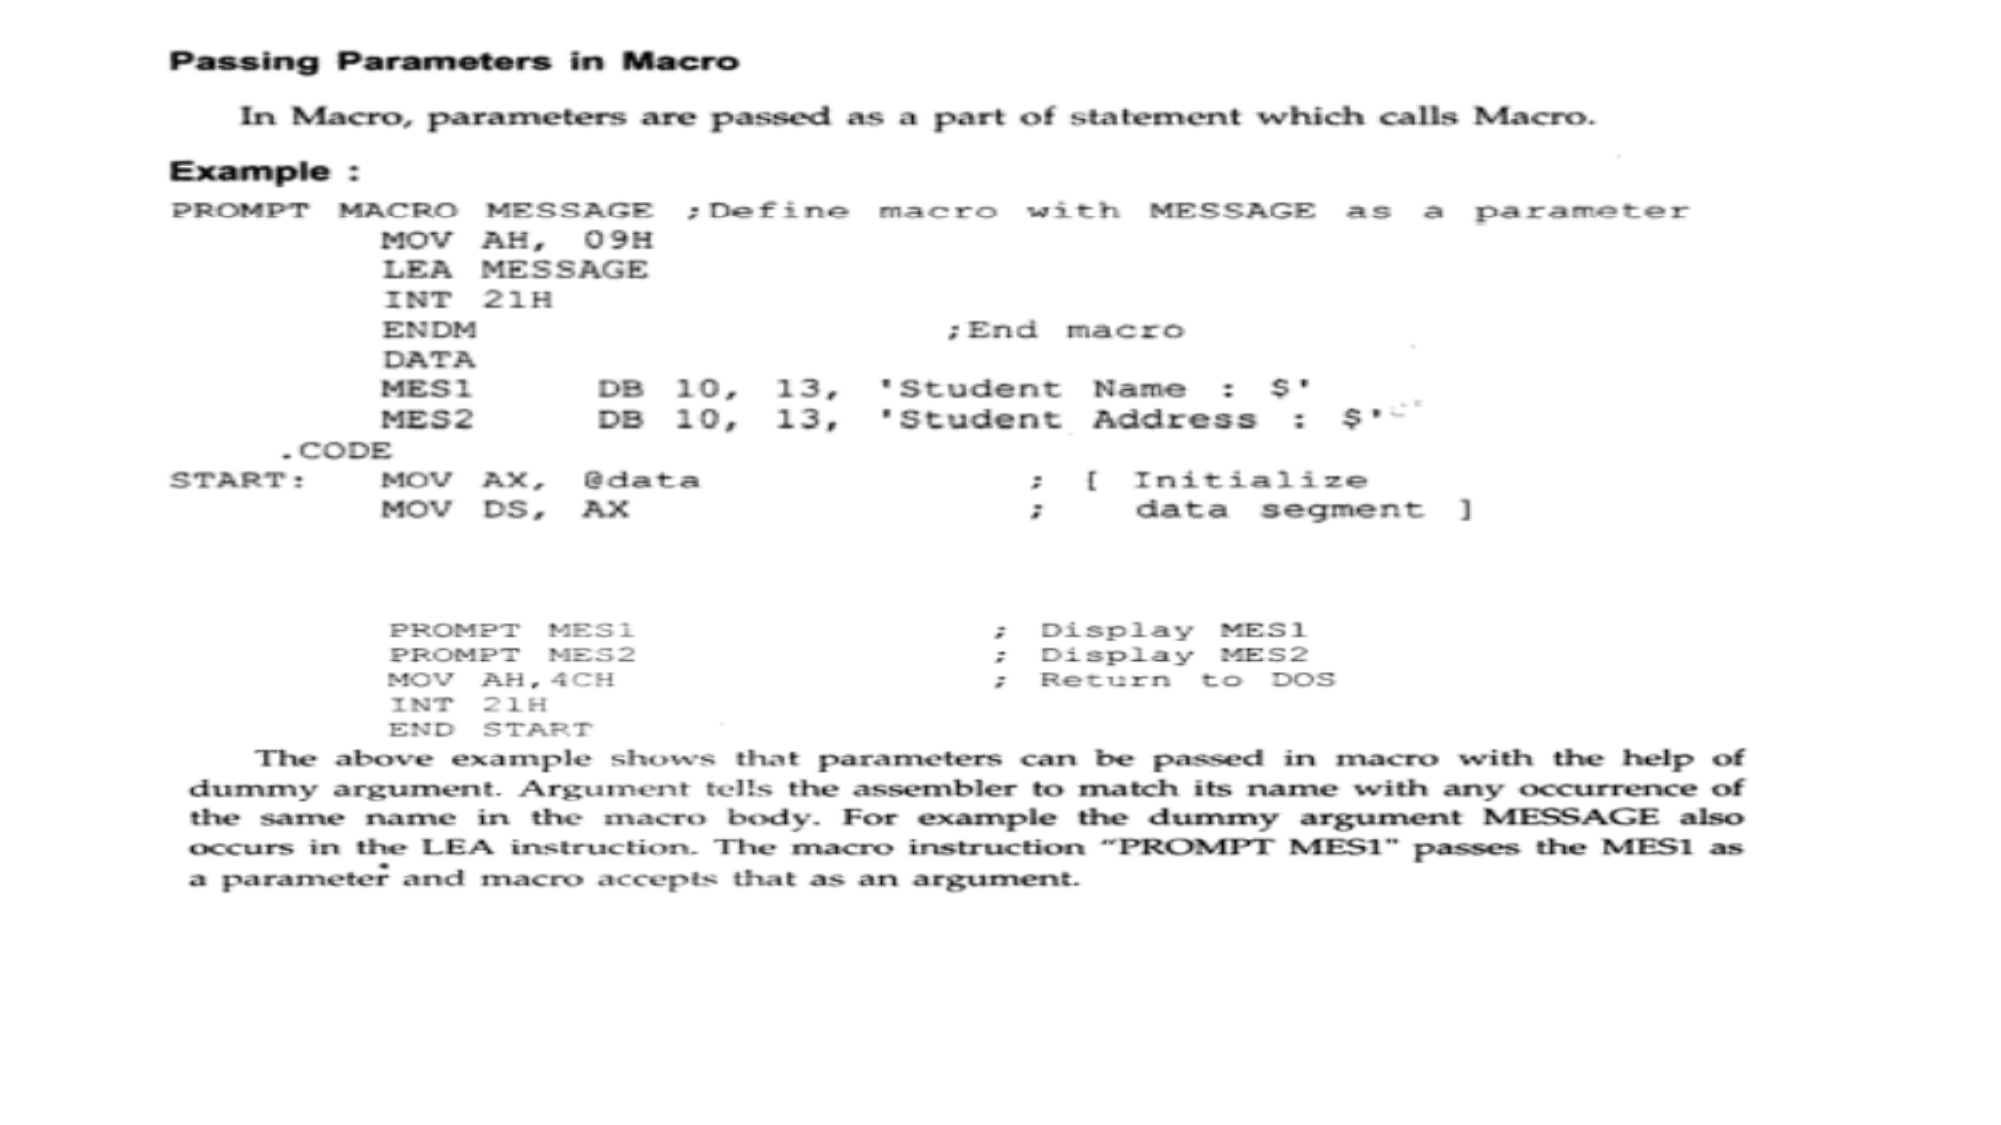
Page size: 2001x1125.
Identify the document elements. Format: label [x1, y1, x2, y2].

picture [98, 37, 1909, 576]
picture [98, 611, 1792, 896]
